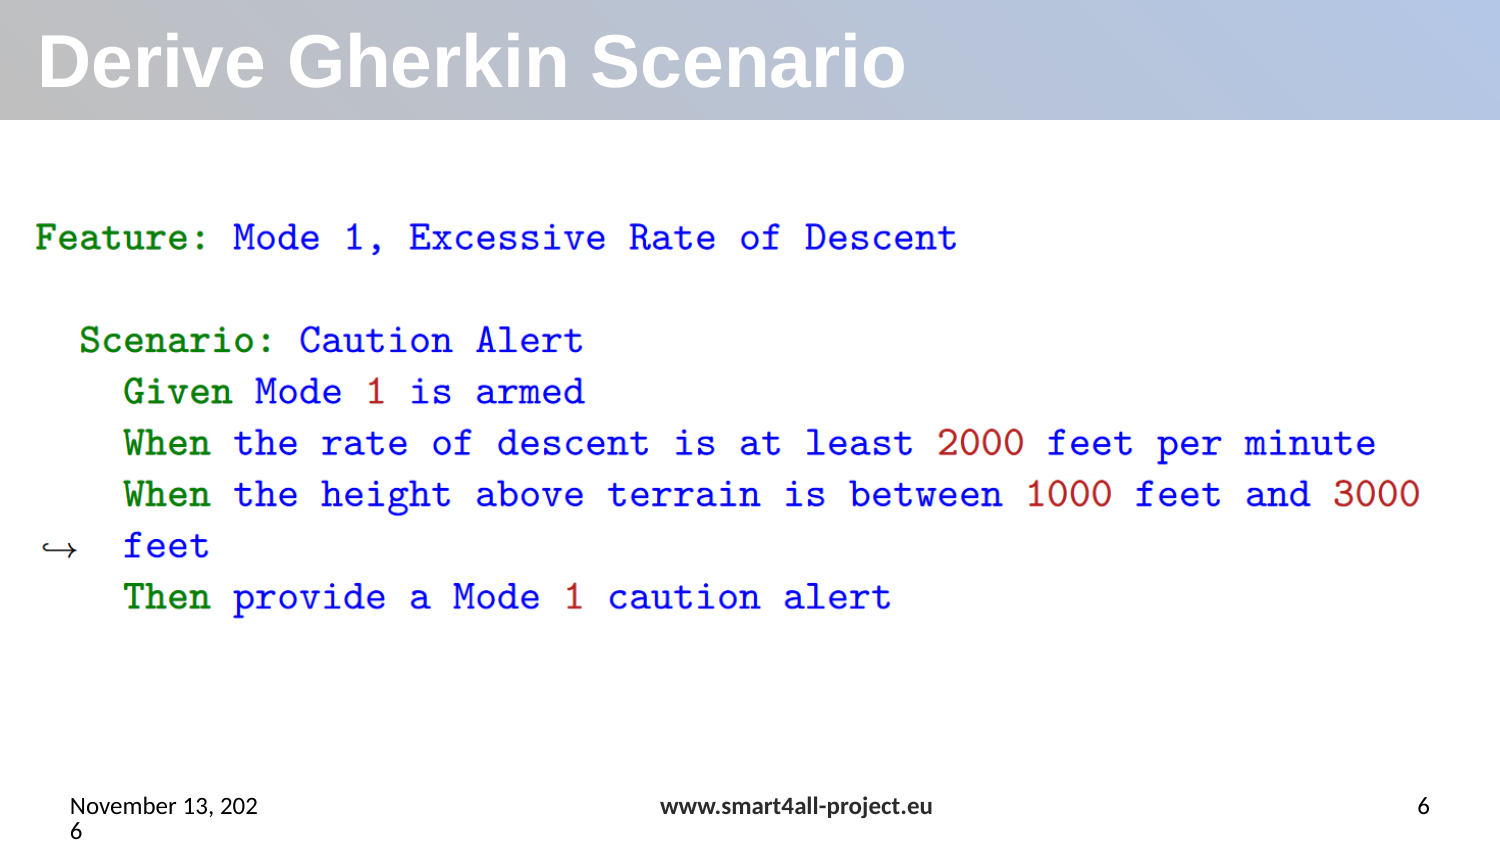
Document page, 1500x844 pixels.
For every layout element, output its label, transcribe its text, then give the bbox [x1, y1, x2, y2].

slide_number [55, 782, 282, 827]
title Derive Gherkin Scenario [22, 15, 1478, 111]
slide_number 6 [1299, 782, 1445, 827]
footer www.smart4all-project.eu [306, 782, 1288, 827]
picture [22, 212, 1431, 631]
